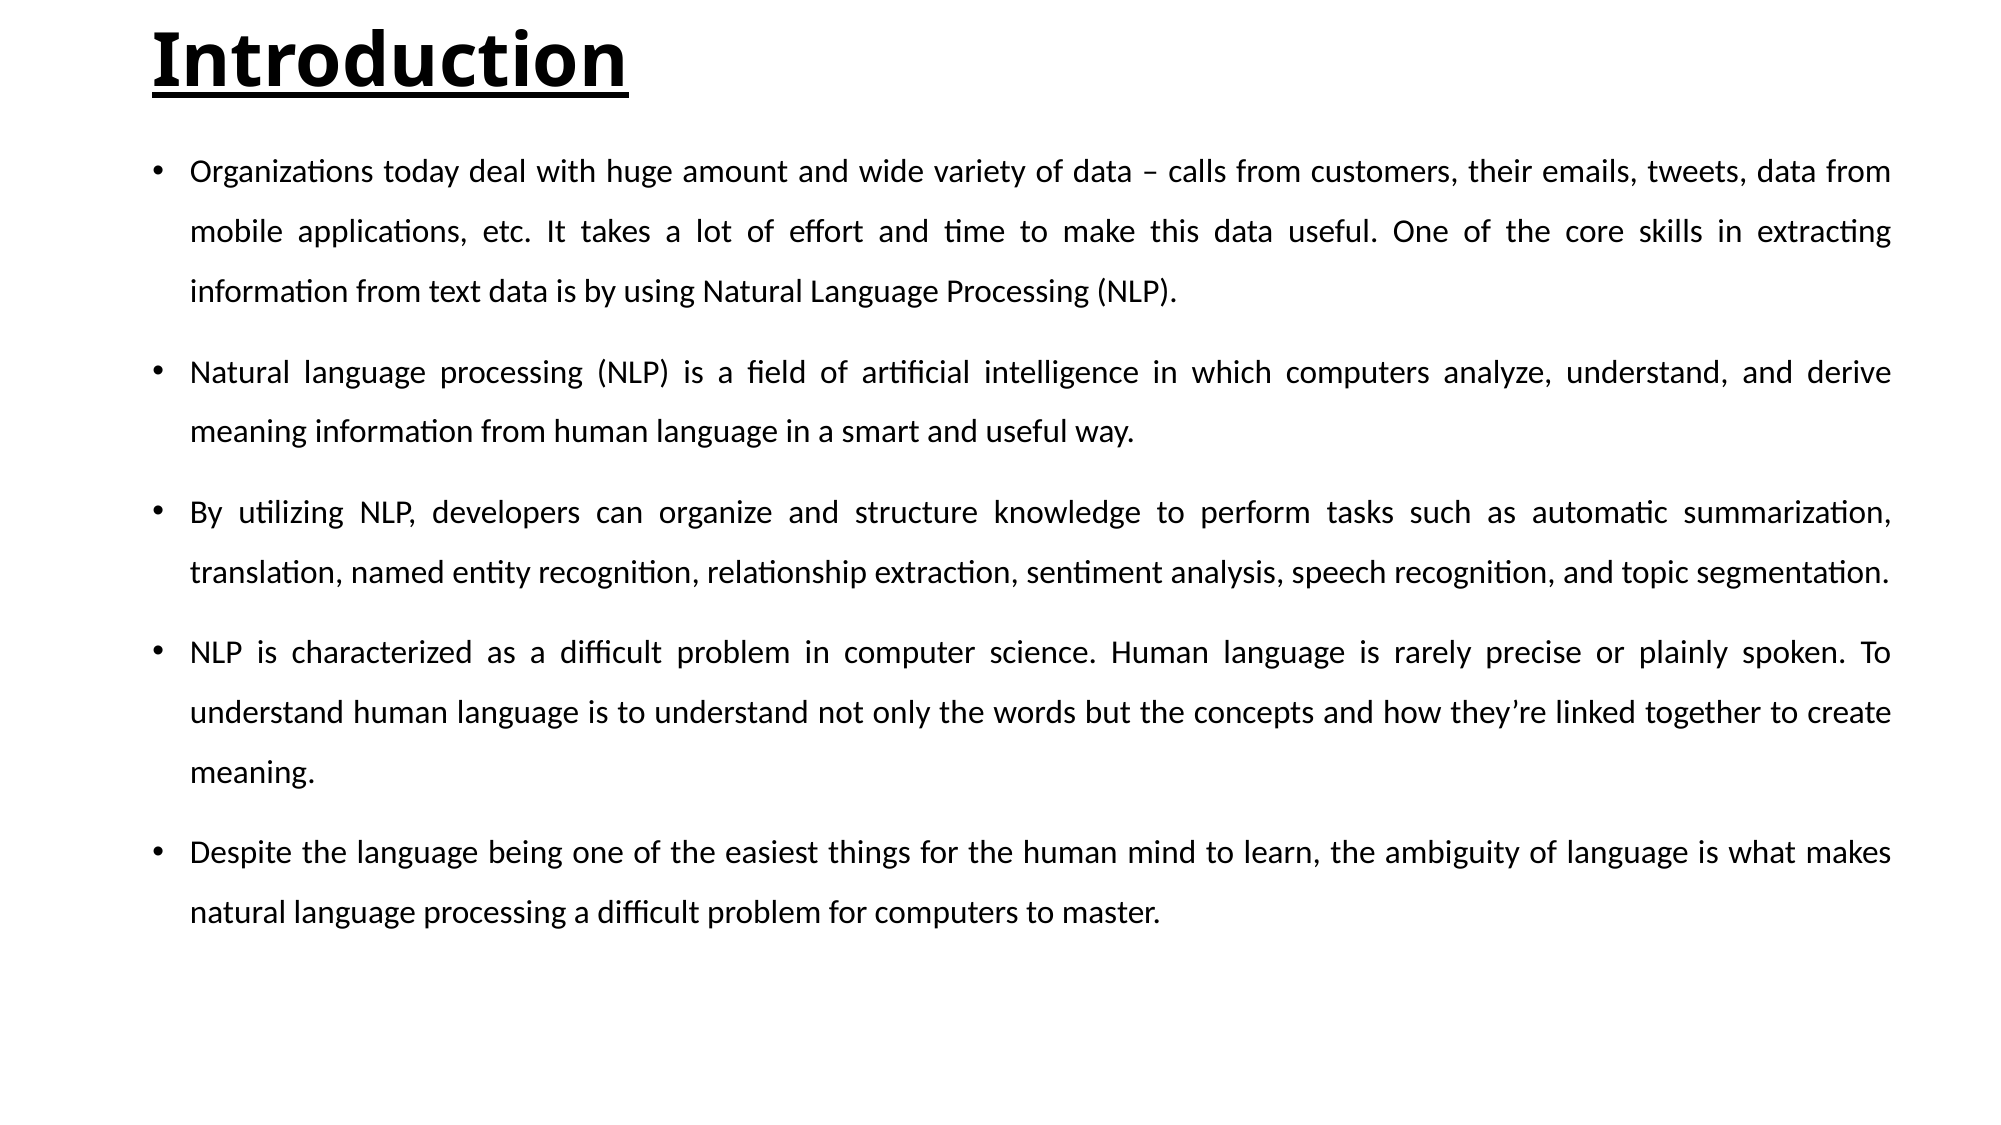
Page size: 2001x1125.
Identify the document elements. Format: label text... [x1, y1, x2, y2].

list Organizations today deal with huge amount and wide variety of data – calls from customers, their emails, tweets, data from mobile applications, etc. It takes a lot of effort and time to make this data useful. One of the core skills in extracting information from text data is by using Natural Language Processing (NLP). Natural language processing (NLP) is a field of artificial intelligence in which computers analyze, understand, and derive meaning information from human language in a smart and useful way. By utilizing NLP, developers can organize and structure knowledge to perform tasks such as automatic summarization, translation, named entity recognition, relationship extraction, sentiment analysis, speech recognition, and topic segmentation. NLP is characterized as a difficult problem in computer science. Human language is rarely precise or plainly spoken. To understand human language is to understand not only the words but the concepts and how they’re linked together to create meaning. Despite the language being one of the easiest things for the human mind to learn, the ambiguity of language is what makes natural language processing a difficult problem for computers to master. [137, 122, 1910, 1067]
title Introduction [137, 18, 1863, 107]
